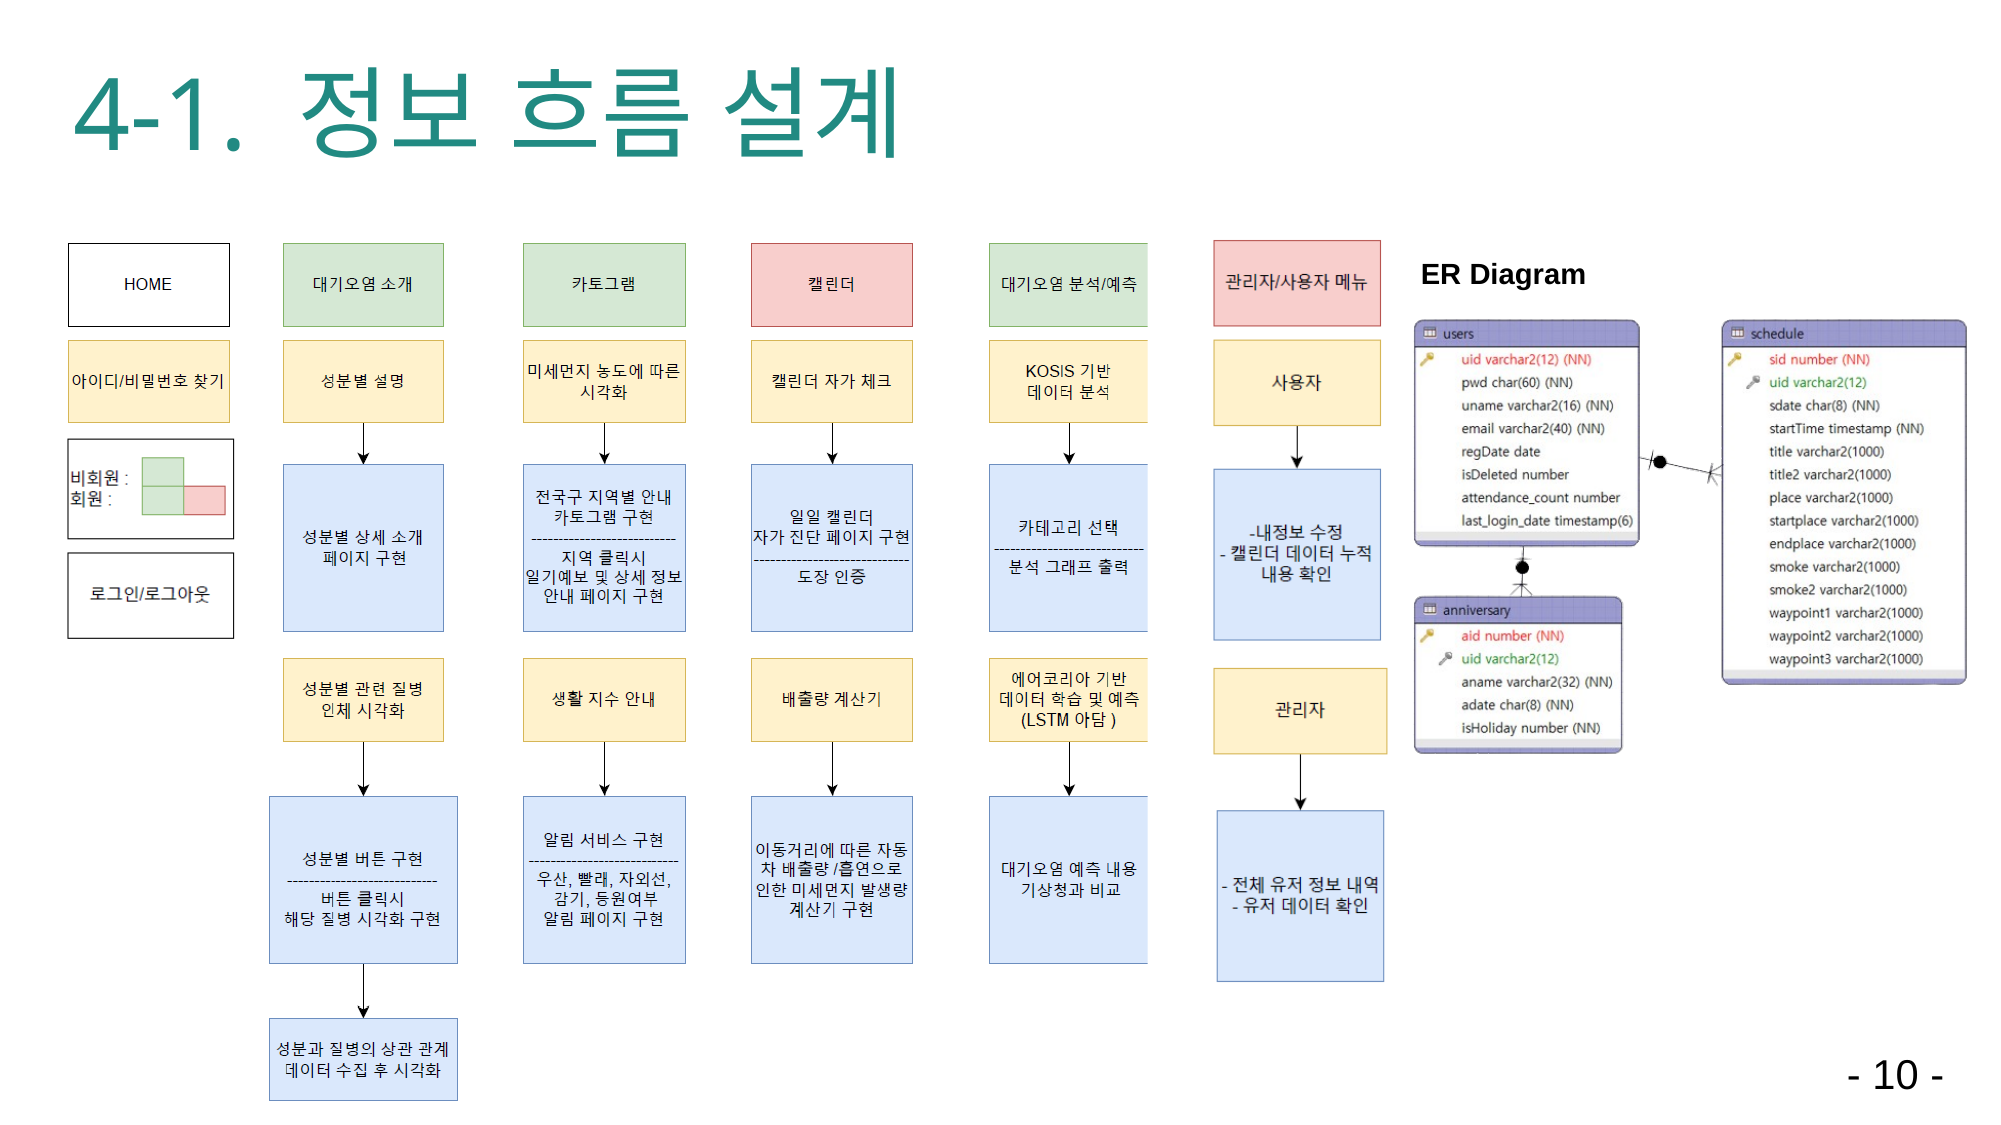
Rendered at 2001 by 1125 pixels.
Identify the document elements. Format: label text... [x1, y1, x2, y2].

list 4-1. 정보 흐름 설계 [59, 59, 1979, 178]
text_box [59, 236, 1396, 1104]
text_box - 10 - [1412, 1042, 1960, 1103]
picture [1406, 311, 1979, 769]
text_box ER Diagram [1406, 253, 1889, 292]
